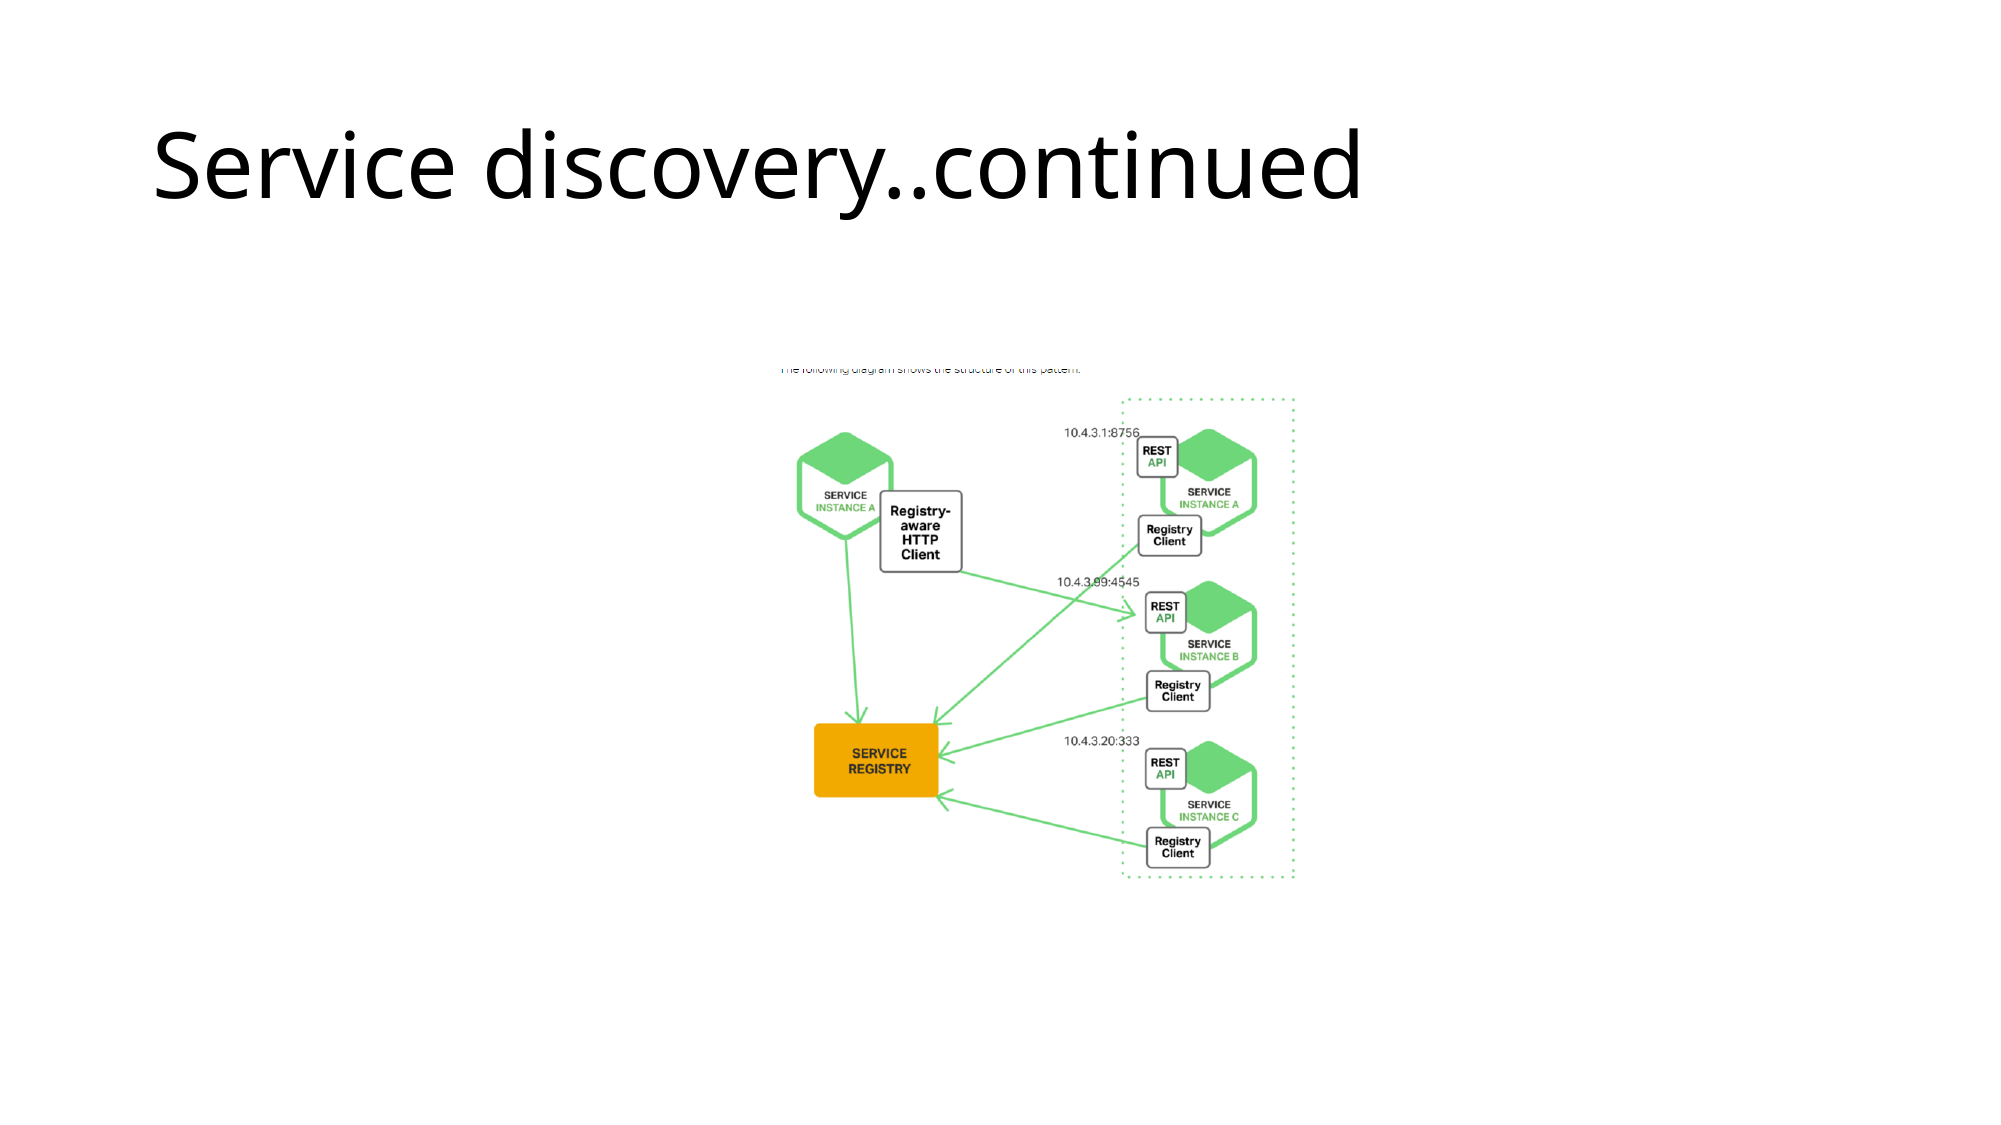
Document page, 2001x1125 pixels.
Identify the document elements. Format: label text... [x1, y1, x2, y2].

title Service discovery..continued [137, 59, 1863, 278]
picture [753, 369, 1324, 908]
